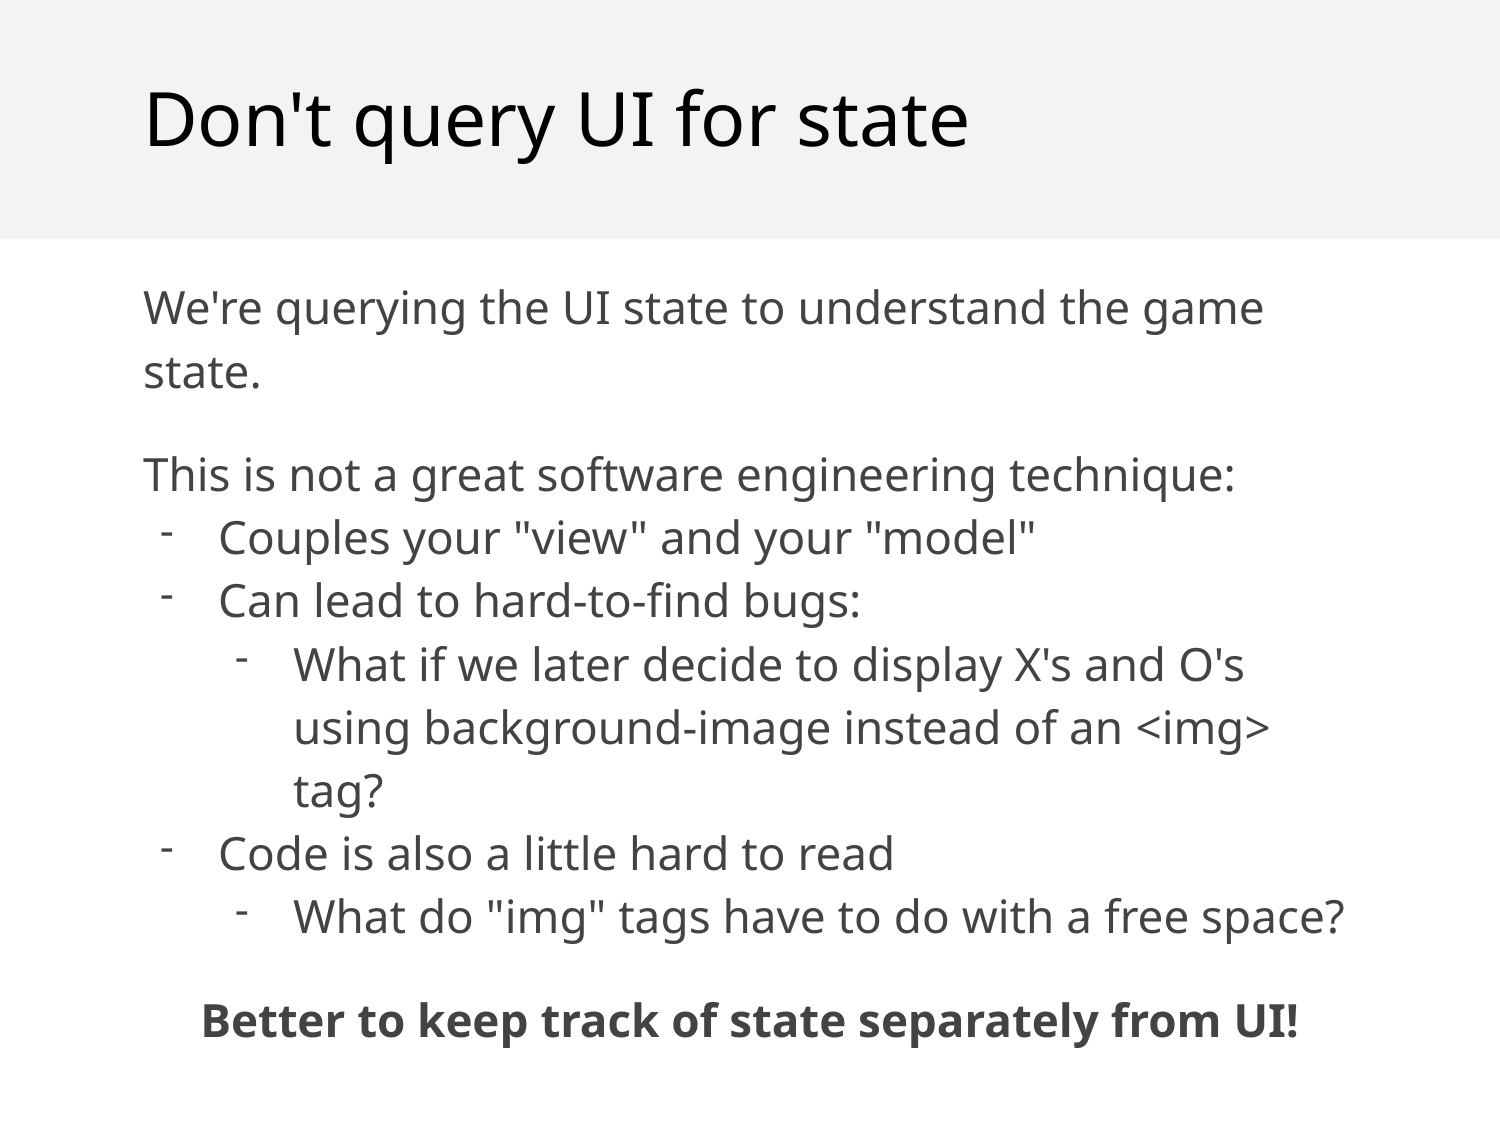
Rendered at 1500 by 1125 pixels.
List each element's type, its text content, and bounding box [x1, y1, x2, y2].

text_box Don't query UI for state [128, 56, 1372, 183]
text_box We're querying the UI state to understand the game state. This is not a great software engineering technique: Couples your "view" and your "model" Can lead to hard-to-find bugs: What if we later decide to display X's and O's using background-image instead of an <img> tag? Code is also a little hard to read What do "img" tags have to do with a free space? Better to keep track of state separately from UI! [128, 255, 1372, 1003]
